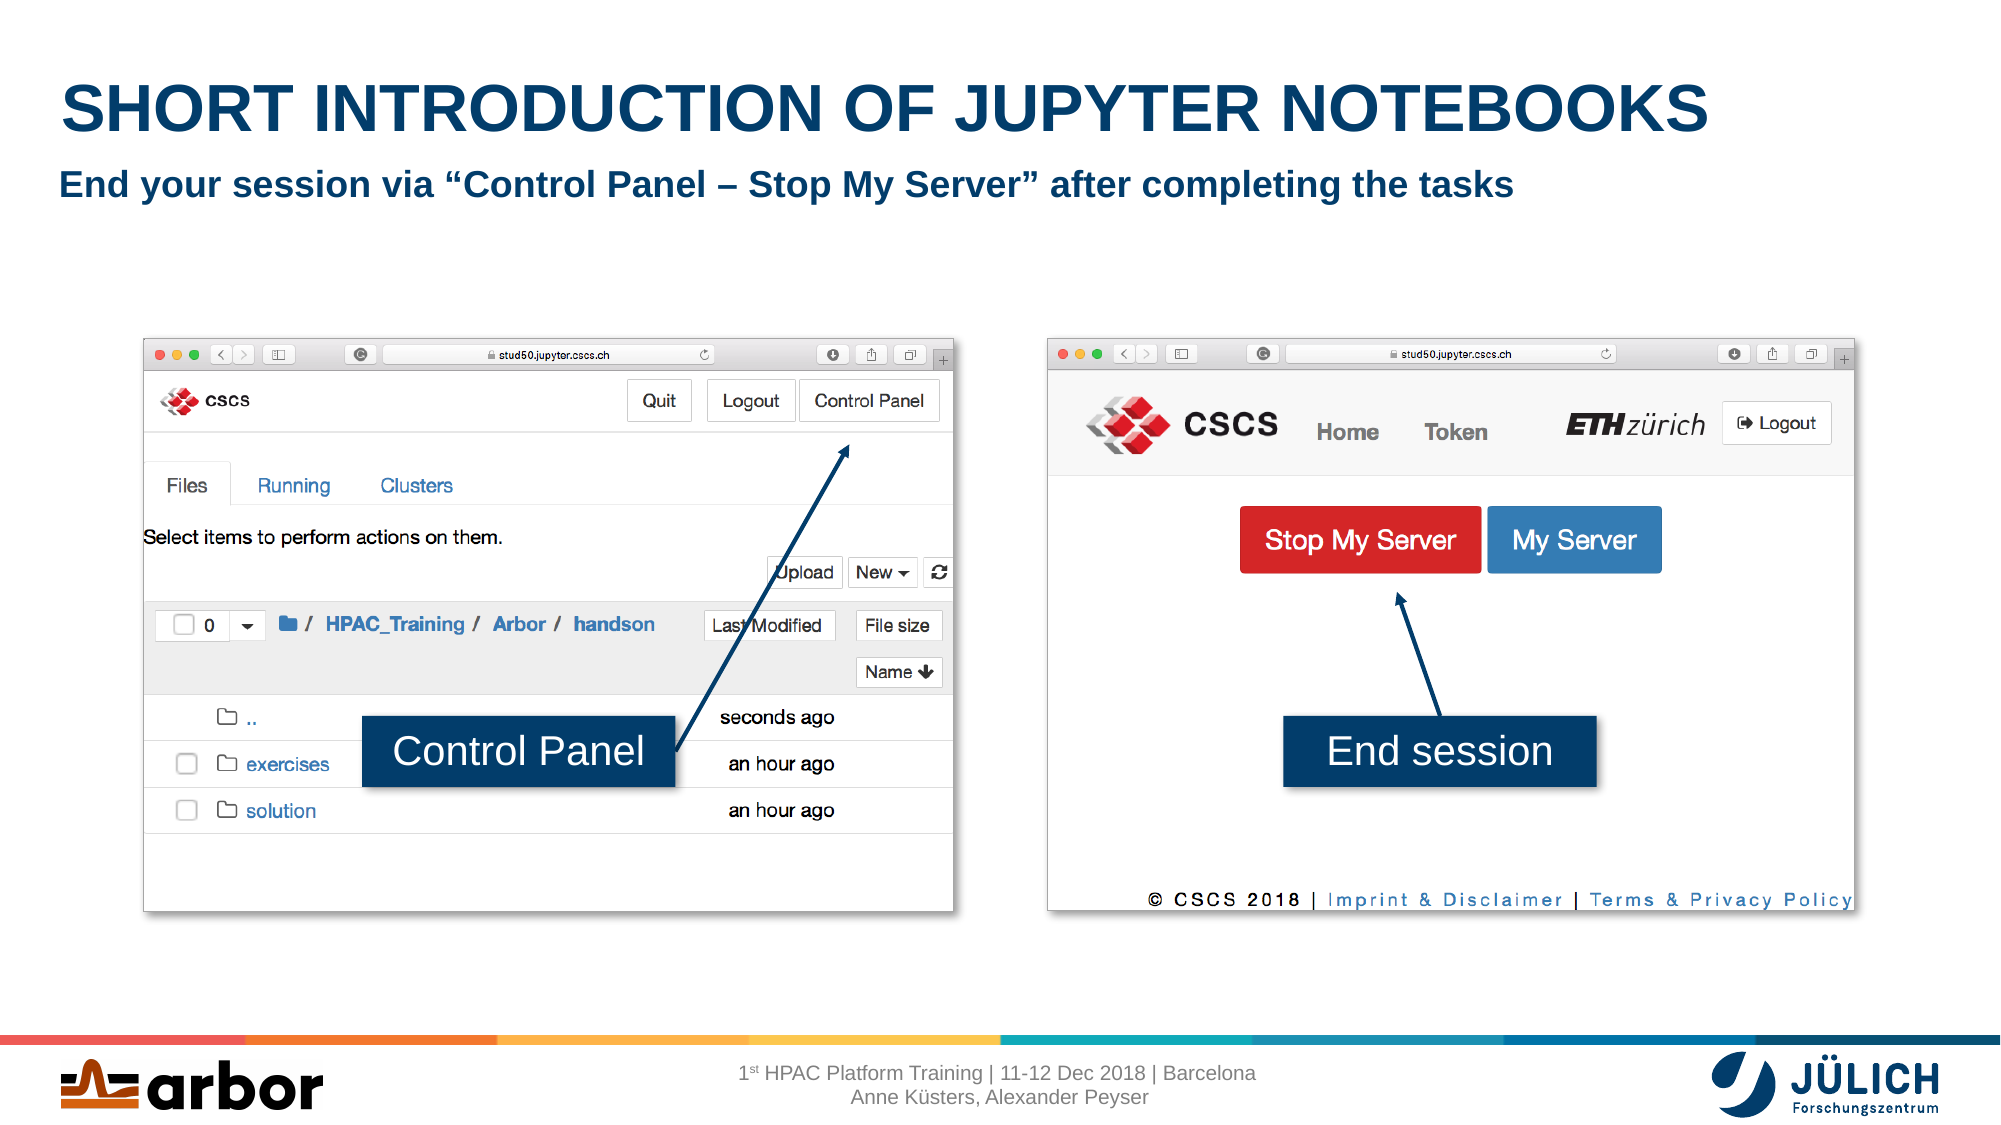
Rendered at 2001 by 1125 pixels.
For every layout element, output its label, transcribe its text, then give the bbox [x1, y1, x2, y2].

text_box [1396, 591, 1441, 716]
picture [61, 1059, 323, 1110]
picture [0, 1035, 1503, 1045]
list End your session via “Control Panel – Stop My Server” after completing the tasks [58, 154, 1937, 238]
title Short Introduction of jupyter notebooks [60, 53, 1940, 238]
picture [1047, 338, 1855, 911]
picture [143, 338, 954, 912]
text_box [675, 444, 850, 752]
